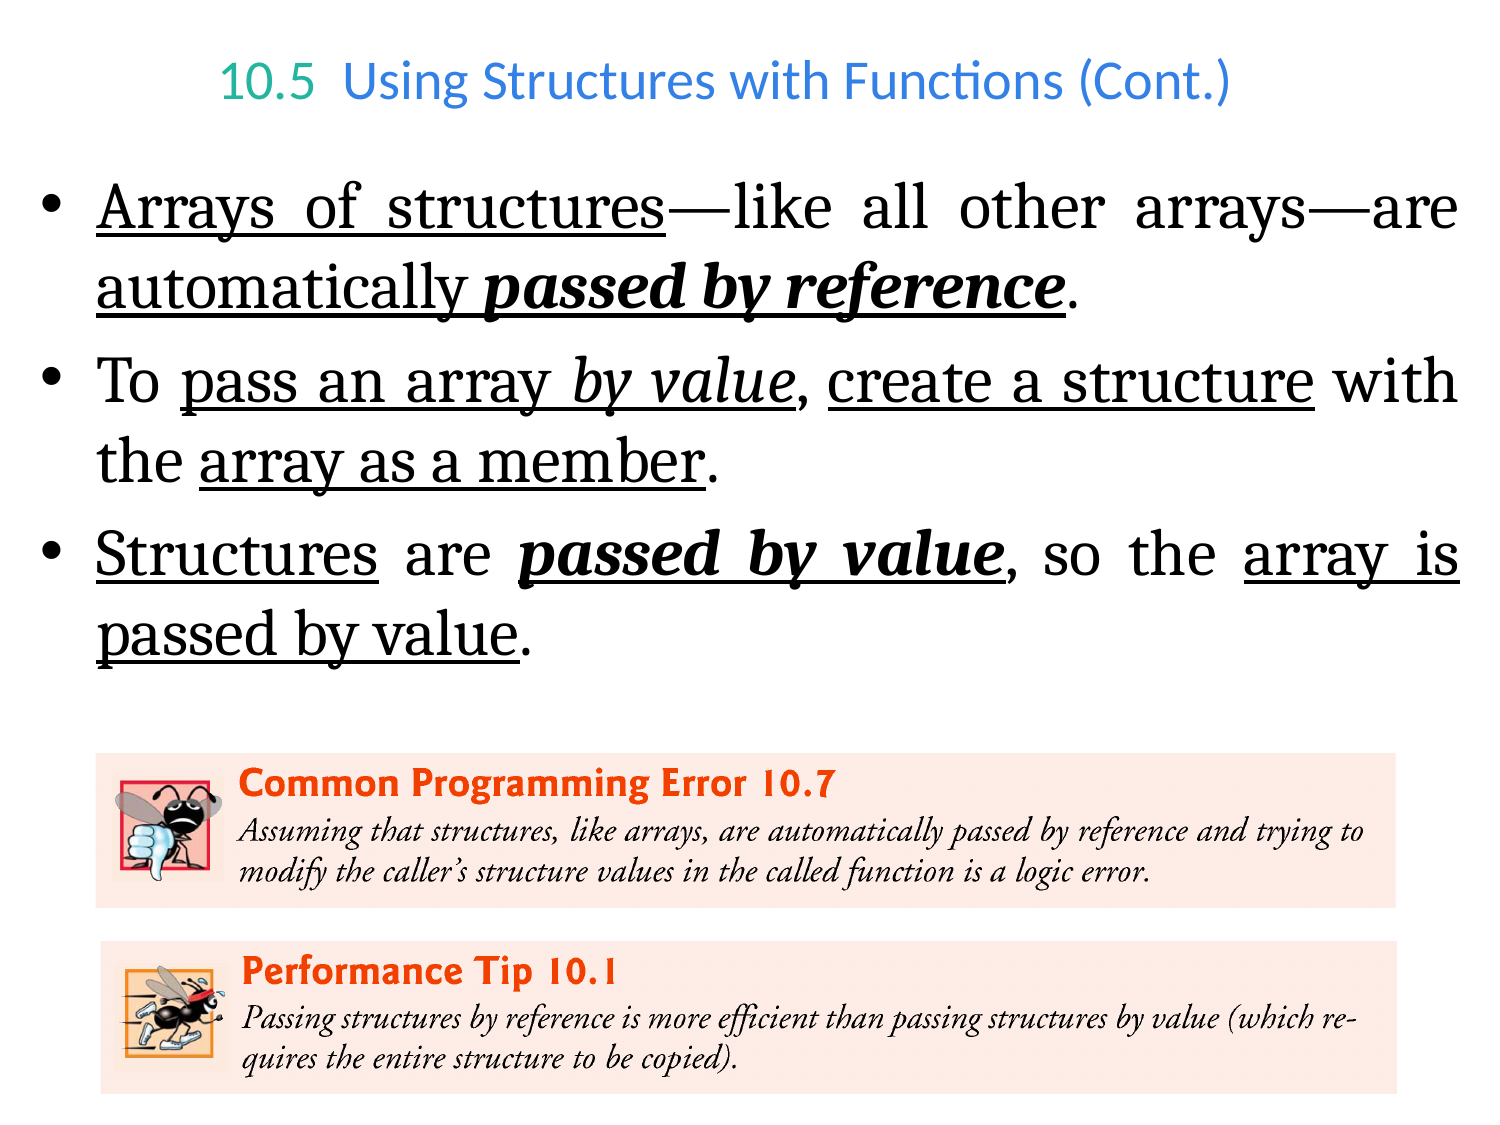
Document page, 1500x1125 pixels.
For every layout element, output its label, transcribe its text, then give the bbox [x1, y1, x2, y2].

picture [100, 937, 1398, 1099]
list Arrays of structures—like all other arrays—are automatically passed by reference. To pass an array by value, create a structure with the array as a member. Structures are passed by value, so the array is passed by value. [24, 154, 1475, 705]
title 10.5 Using Structures with Functions (Cont.) [50, 24, 1400, 130]
picture [95, 749, 1396, 913]
